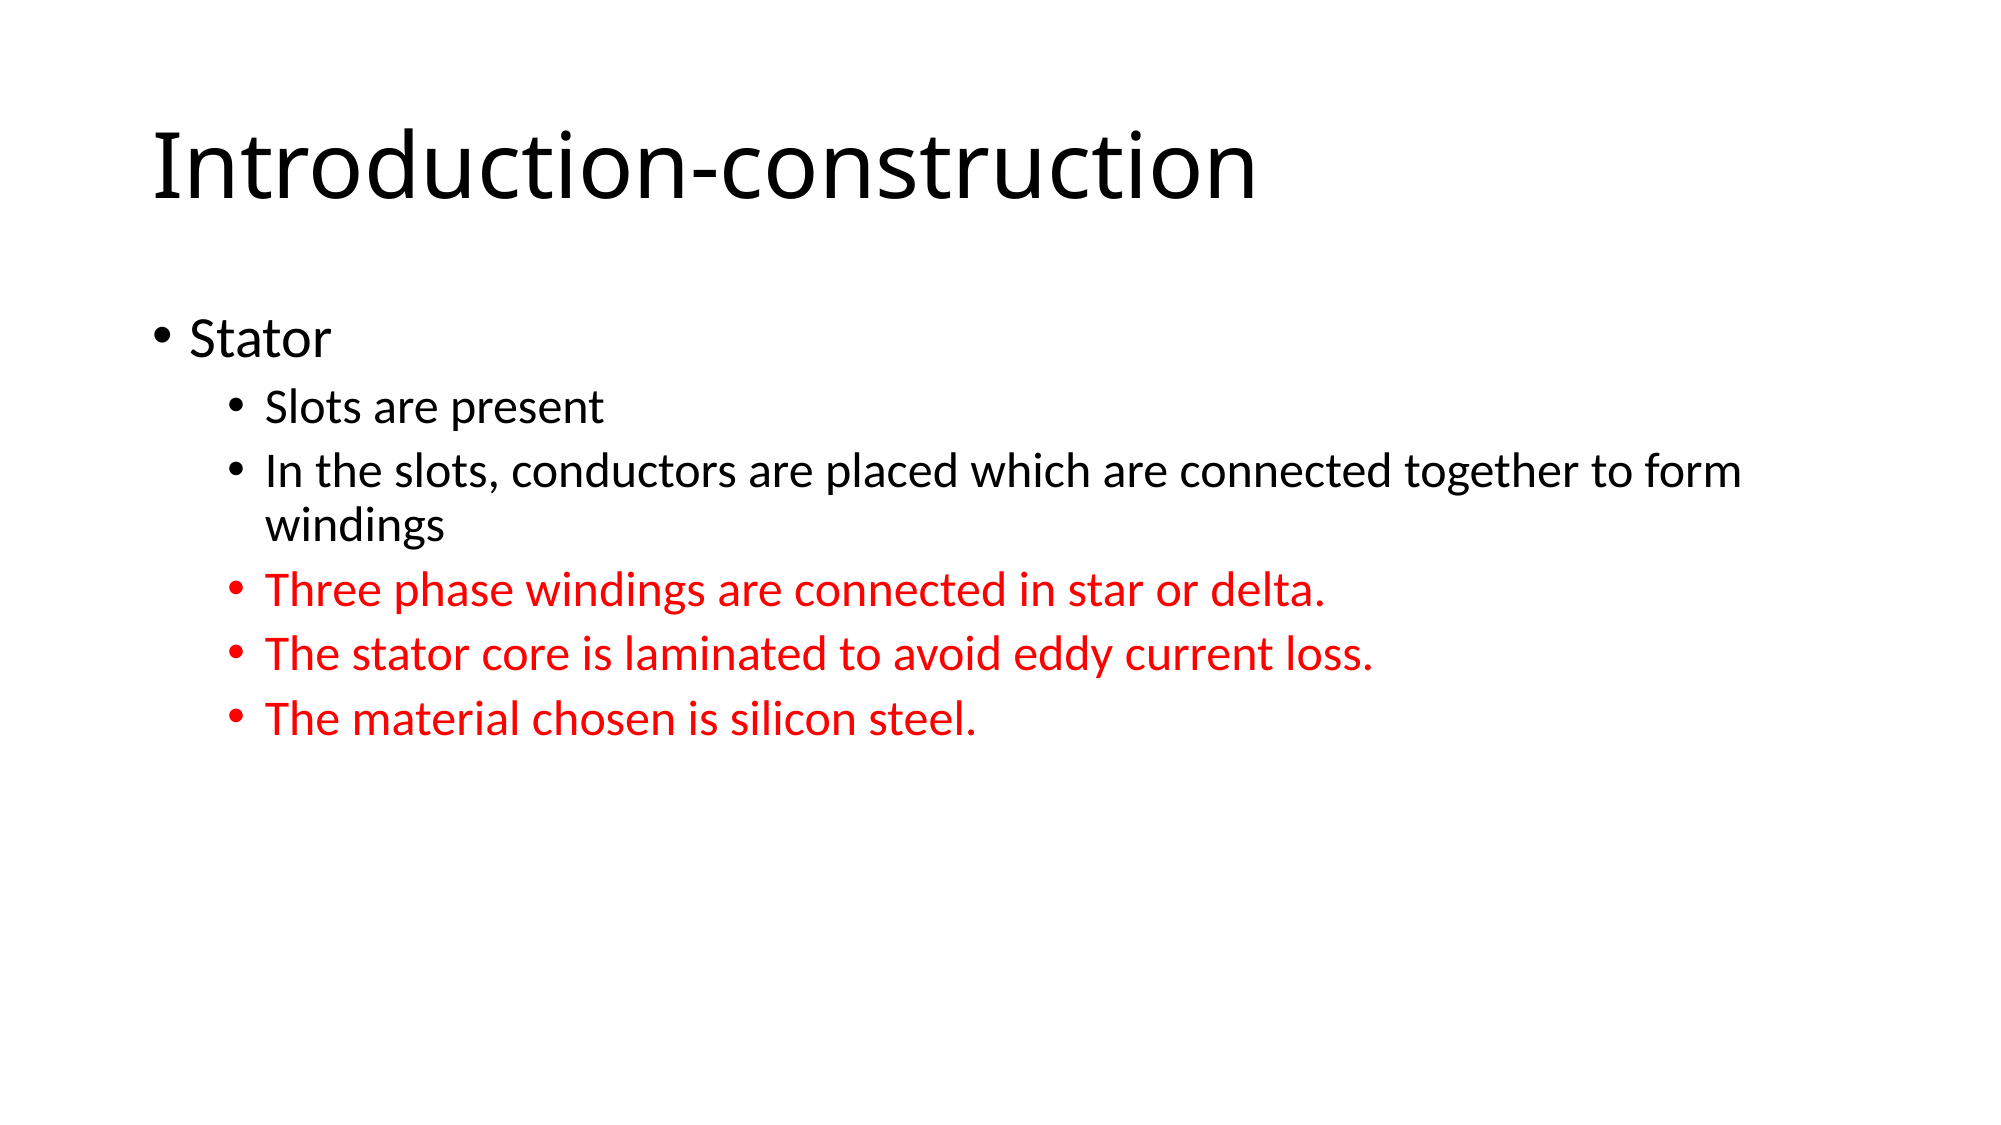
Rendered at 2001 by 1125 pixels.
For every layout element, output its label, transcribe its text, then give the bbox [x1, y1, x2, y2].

title Introduction-construction [137, 59, 1863, 278]
list Stator Slots are present In the slots, conductors are placed which are connected together to form windings Three phase windings are connected in star or delta. The stator core is laminated to avoid eddy current loss. The material chosen is silicon steel. [137, 299, 1863, 1014]
